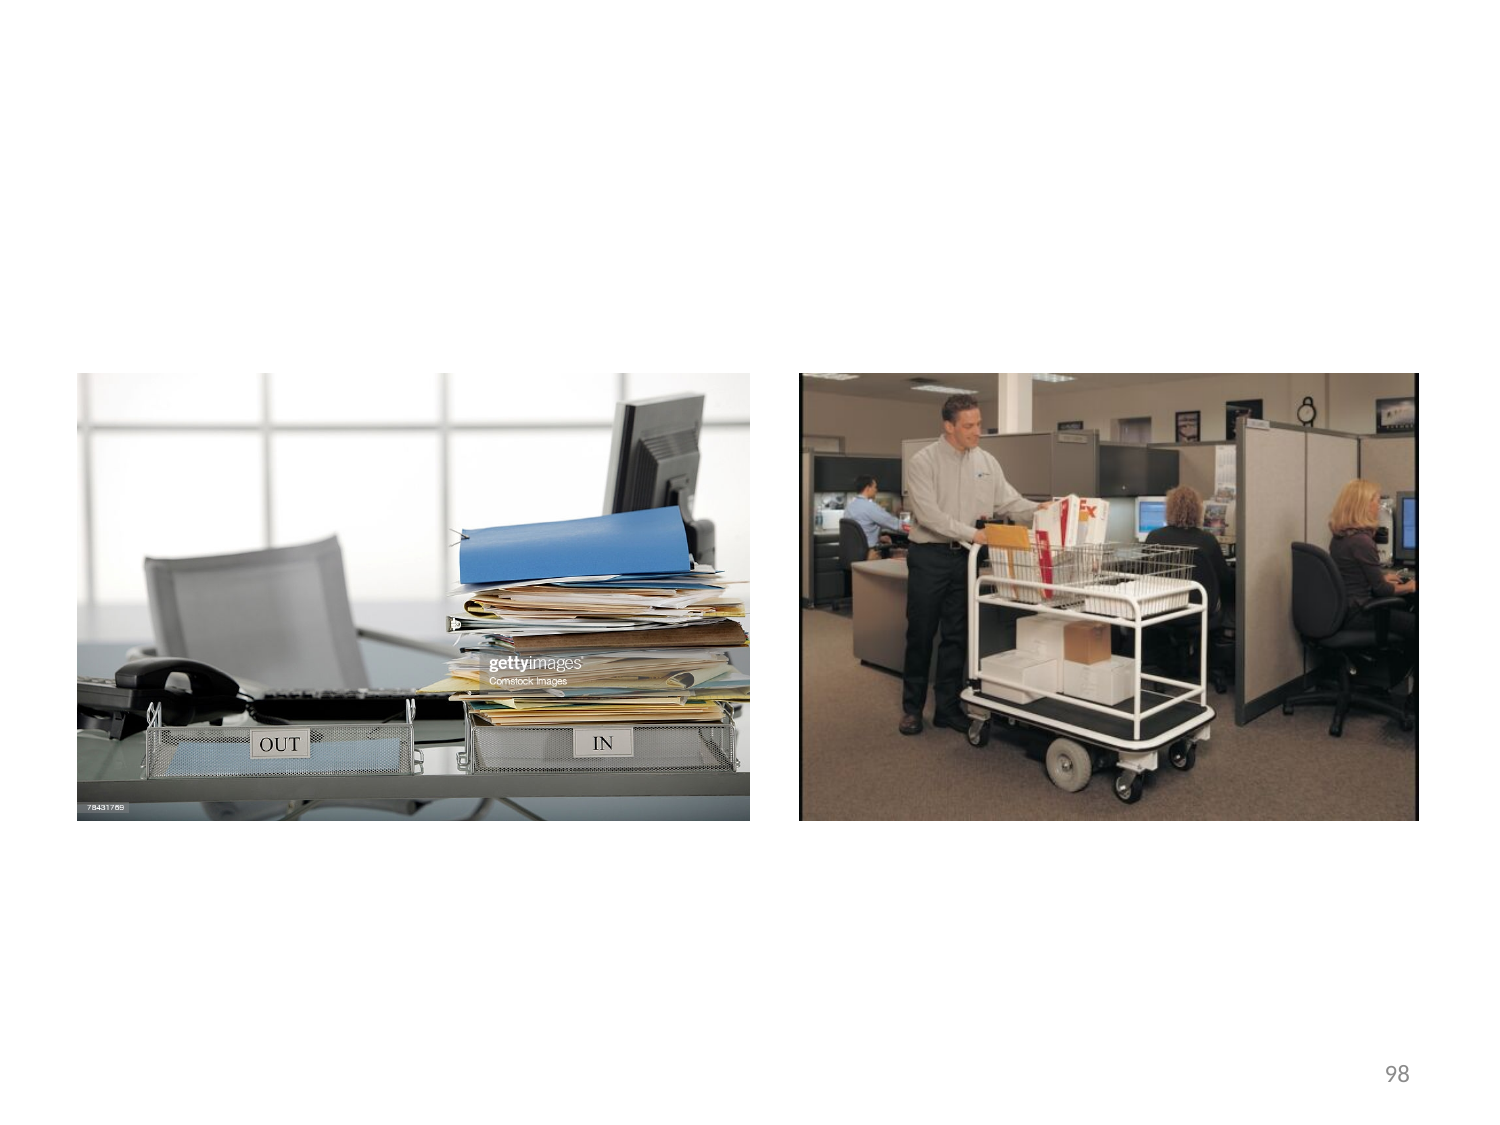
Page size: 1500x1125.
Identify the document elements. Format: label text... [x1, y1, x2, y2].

picture [77, 373, 751, 821]
slide_number 98 [1074, 1042, 1425, 1103]
picture [798, 373, 1419, 821]
